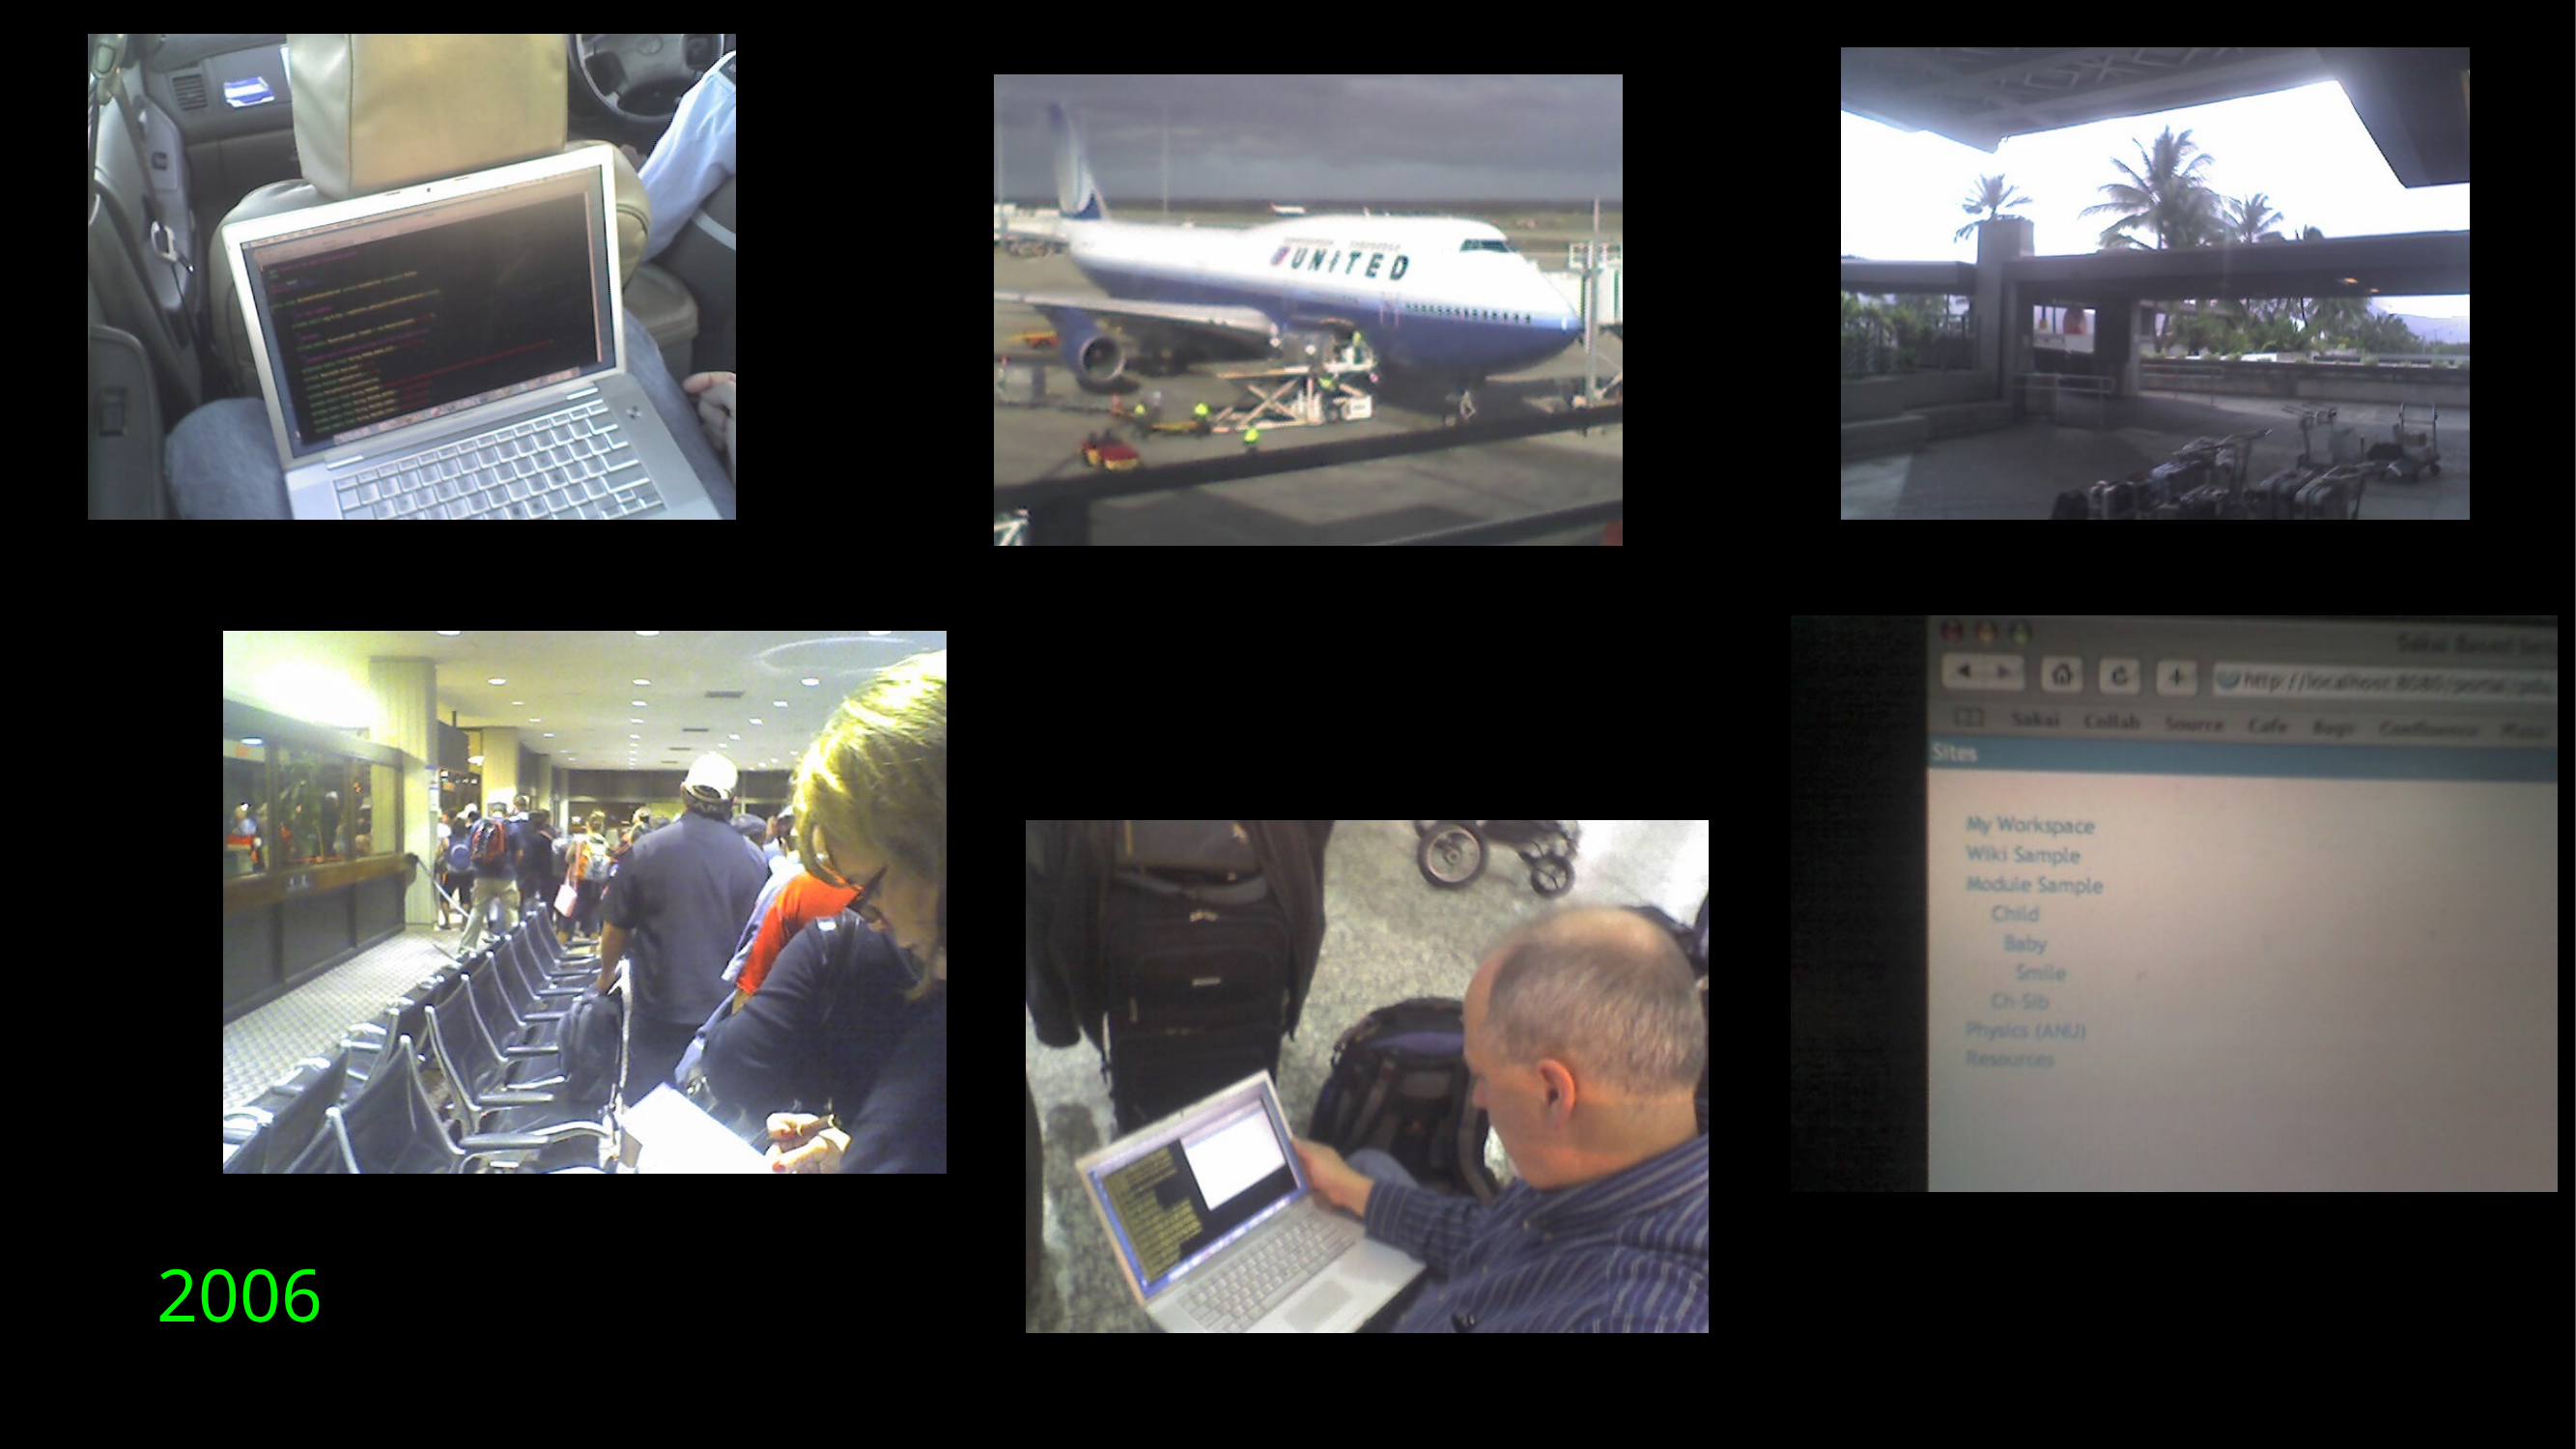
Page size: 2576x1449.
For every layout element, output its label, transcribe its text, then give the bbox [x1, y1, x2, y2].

picture [1026, 820, 1709, 1333]
picture [88, 34, 736, 520]
text_box 2006 [149, 1241, 331, 1345]
picture [1790, 615, 2559, 1192]
picture [1840, 47, 2470, 520]
picture [993, 73, 1623, 546]
picture [222, 631, 947, 1174]
